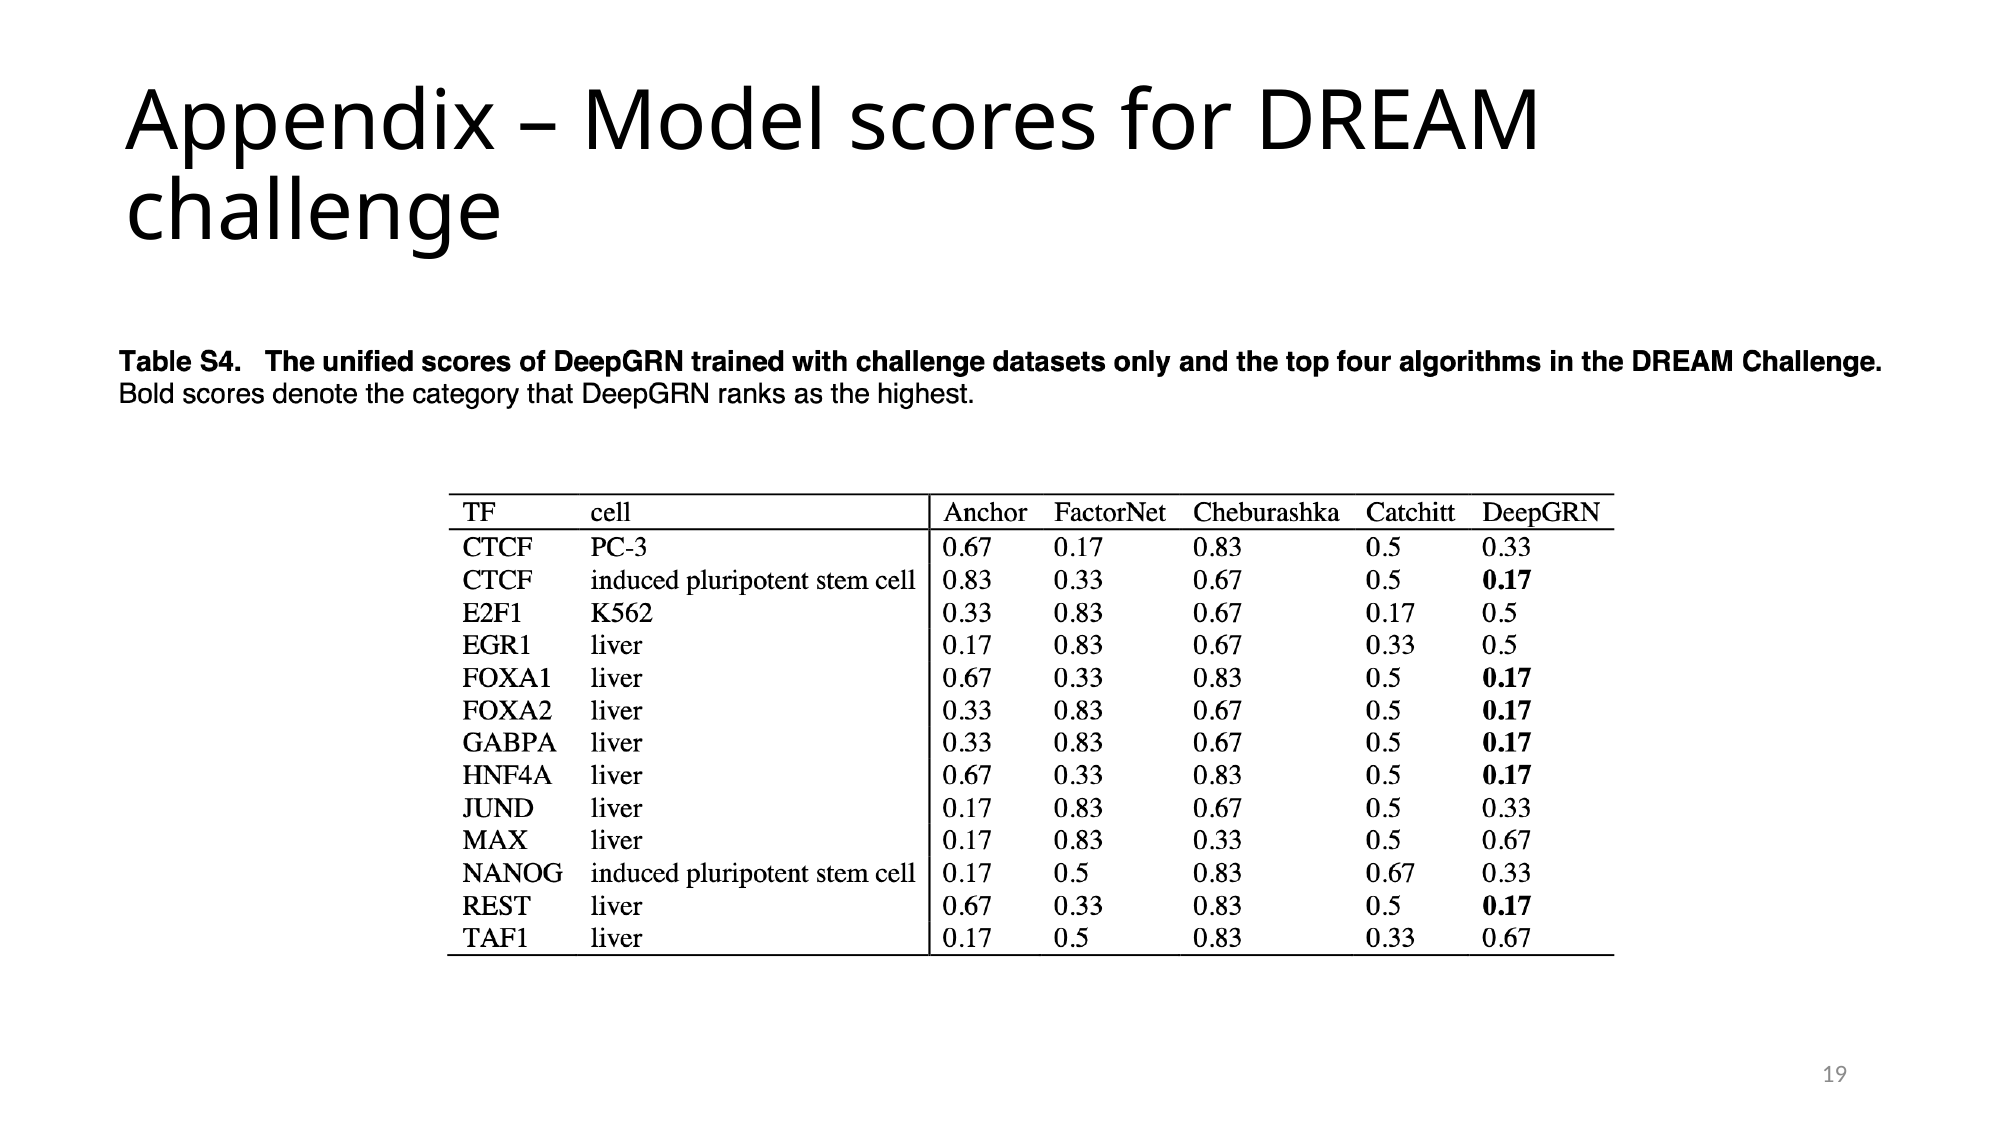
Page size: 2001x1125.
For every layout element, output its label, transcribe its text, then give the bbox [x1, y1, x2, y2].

title Appendix – Model scores for DREAM challenge [110, 58, 1890, 277]
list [110, 321, 1890, 980]
slide_number 19 [1412, 1042, 1863, 1103]
